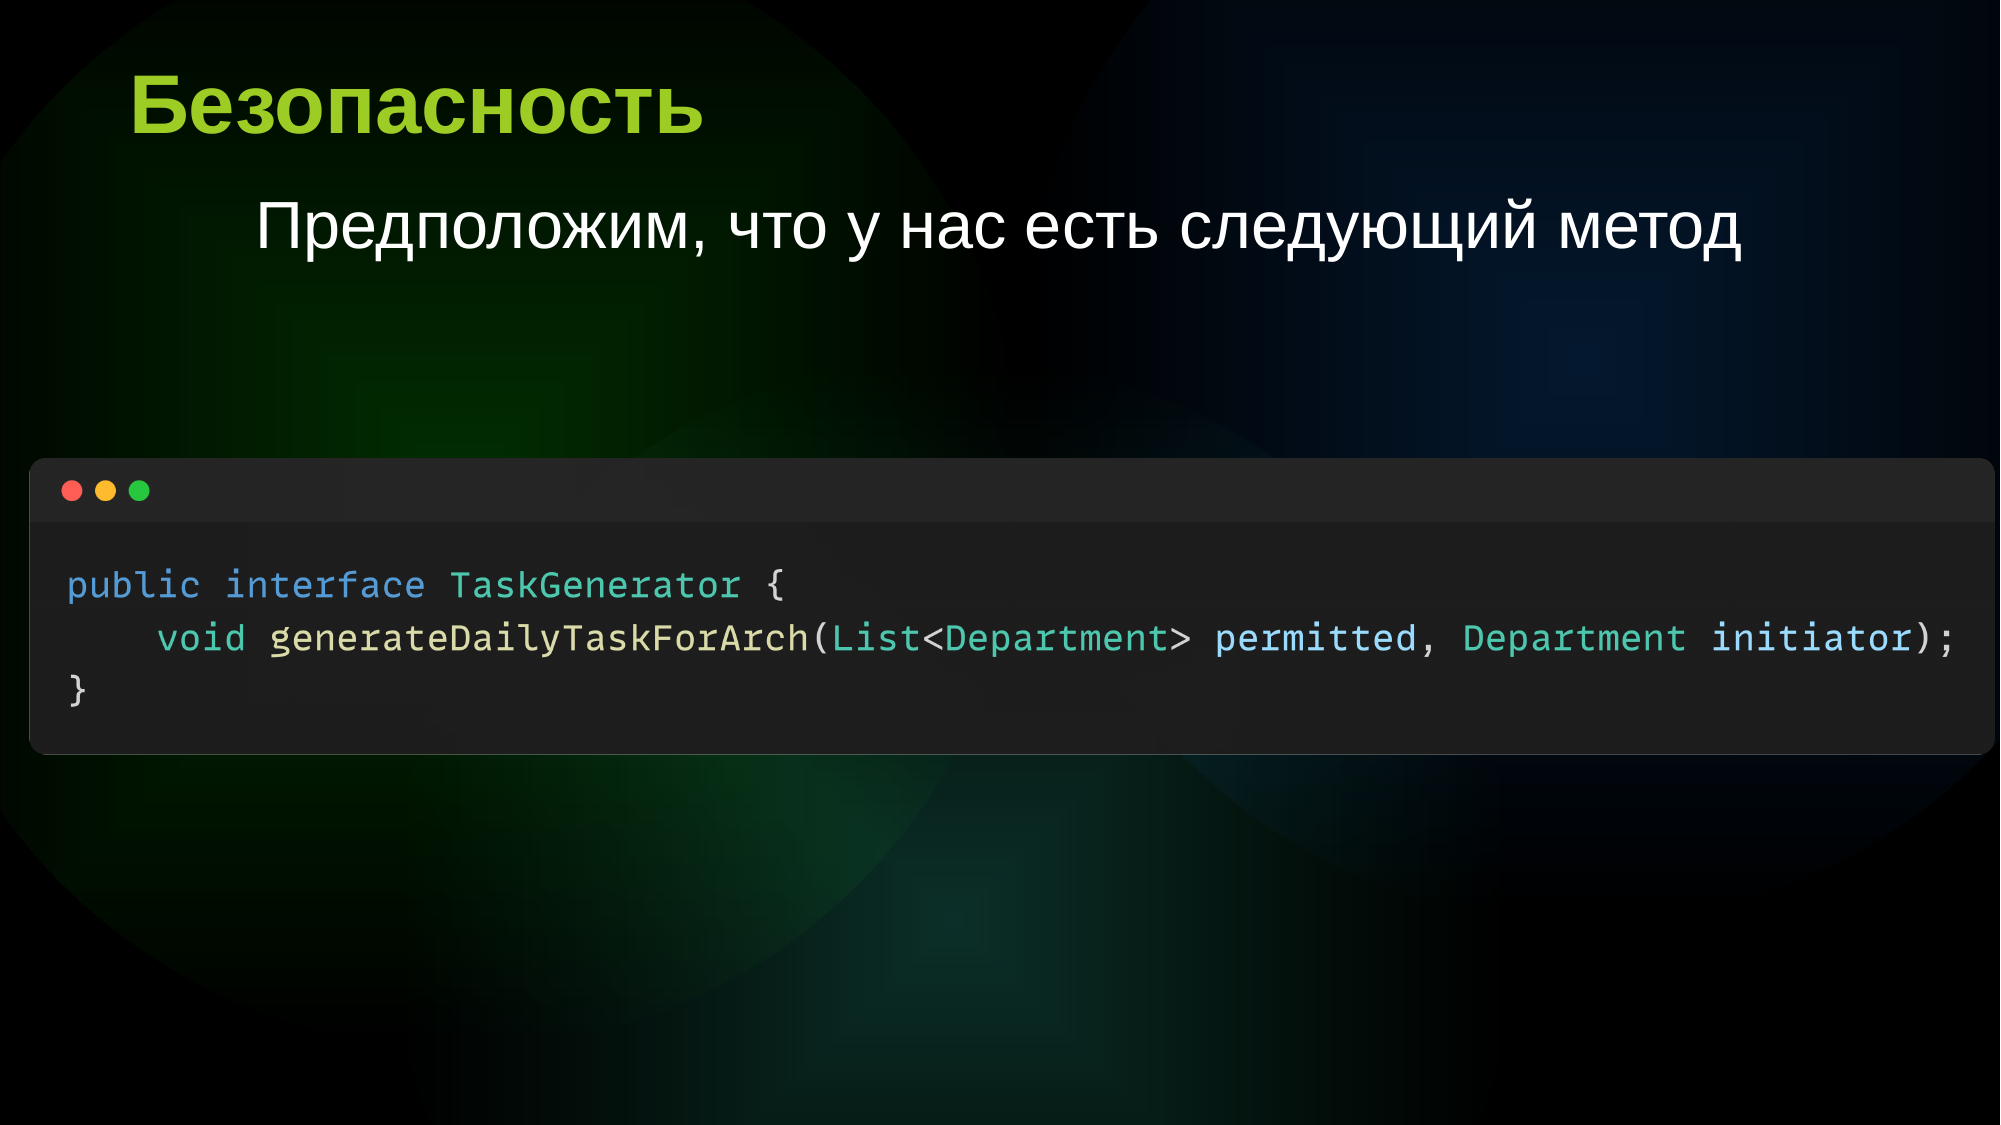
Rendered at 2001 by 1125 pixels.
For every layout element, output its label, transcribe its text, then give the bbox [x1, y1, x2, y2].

text_box Предположим, что у нас есть следующий метод [122, 199, 1877, 265]
text_box Безопасность [124, 73, 1209, 153]
picture [0, 355, 2000, 857]
